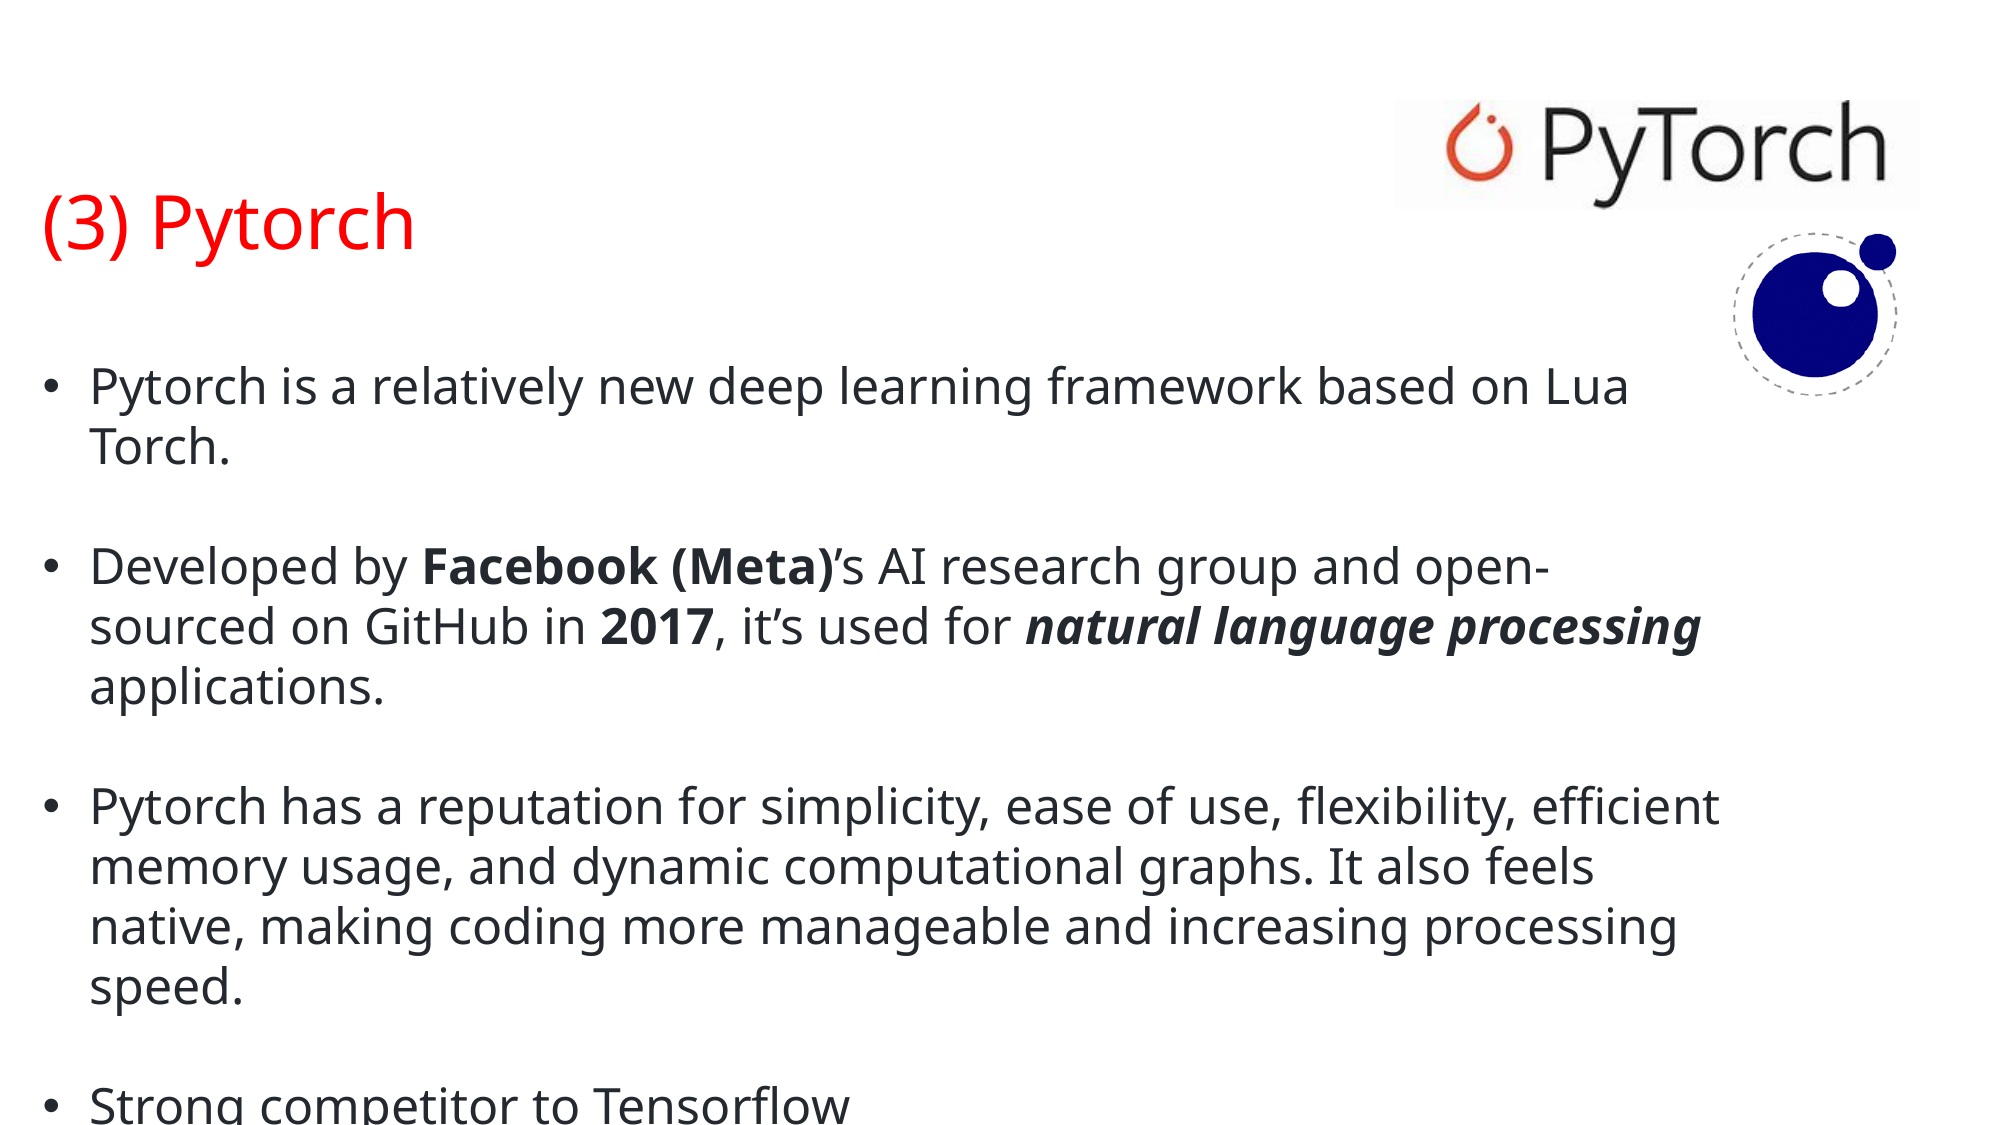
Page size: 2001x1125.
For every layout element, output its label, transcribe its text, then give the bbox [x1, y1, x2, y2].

picture [1395, 100, 1920, 440]
text_box (3) Pytorch Pytorch is a relatively new deep learning framework based on Lua Torch. Developed by Facebook (Meta)’s AI research group and open-sourced on GitHub in 2017, it’s used for natural language processing applications. Pytorch has a reputation for simplicity, ease of use, flexibility, efficient memory usage, and dynamic computational graphs. It also feels native, making coding more manageable and increasing processing speed. Strong competitor to Tensorflow [27, 167, 1740, 1125]
